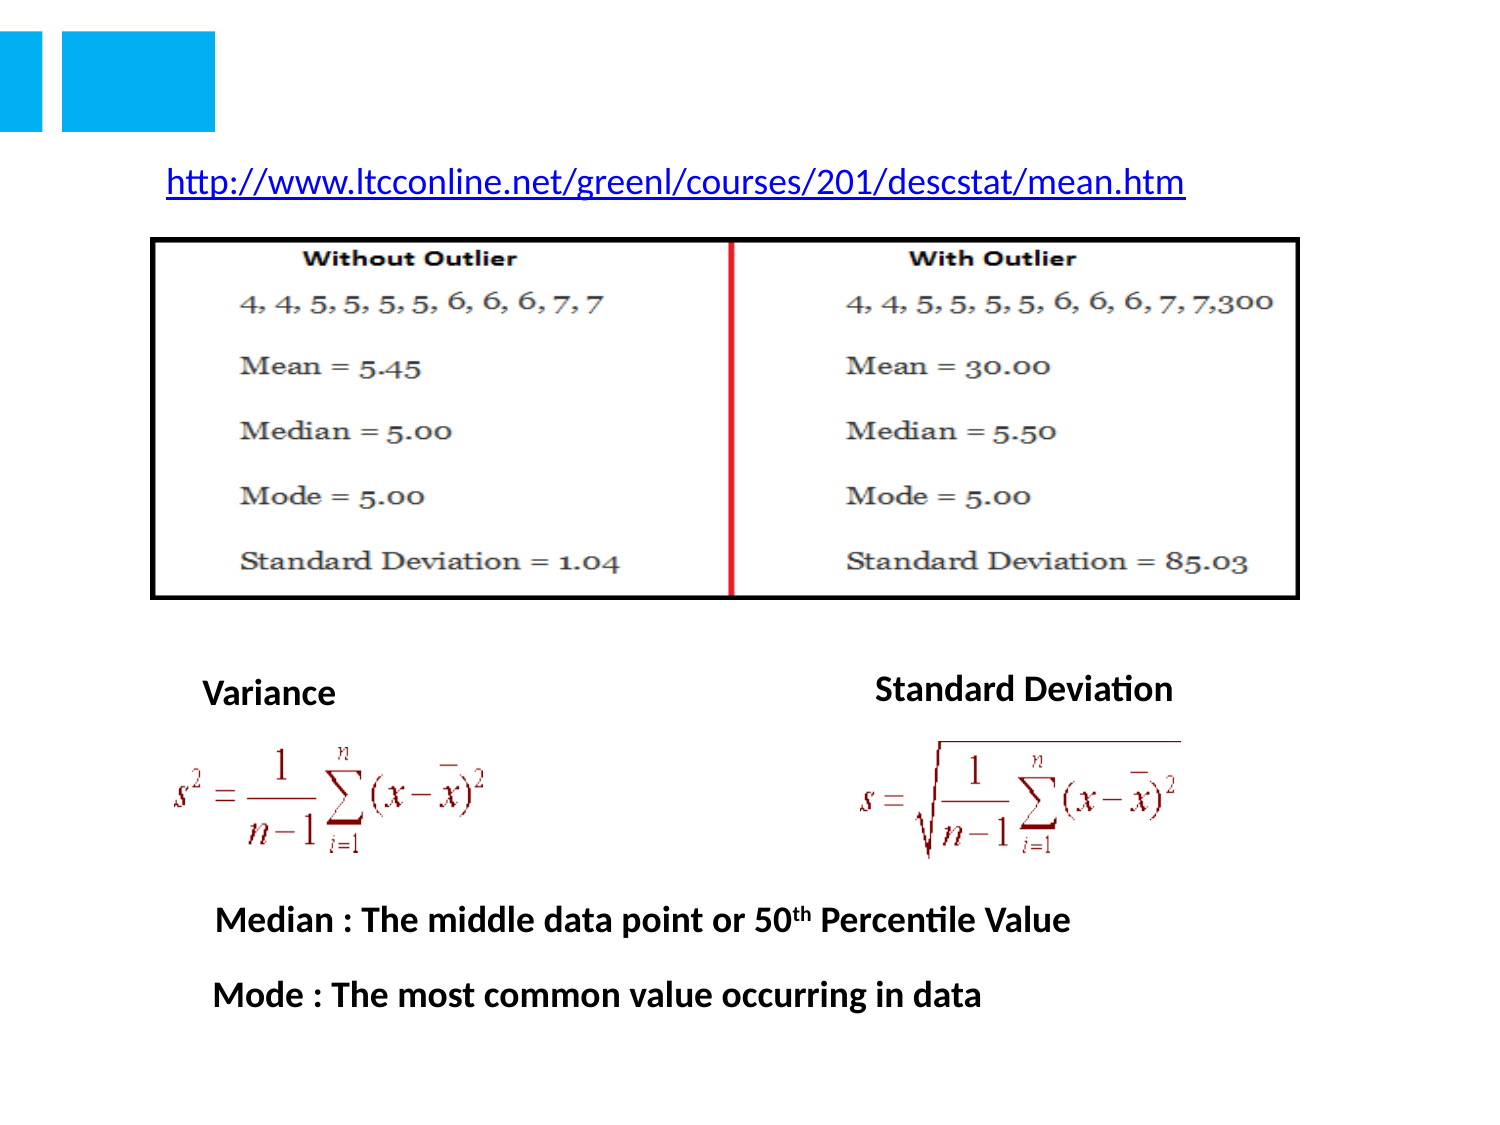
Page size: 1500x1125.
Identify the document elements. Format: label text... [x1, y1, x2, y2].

picture [149, 237, 1301, 601]
picture [860, 741, 1181, 859]
text_box Standard Deviation [860, 656, 1402, 717]
text_box Median : The middle data point or 50th Percentile Value [200, 887, 1200, 948]
text_box Variance [187, 660, 361, 721]
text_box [0, 31, 216, 133]
text_box Mode : The most common value occurring in data [197, 962, 1198, 1023]
text_box http://www.ltcconline.net/greenl/courses/201/descstat/mean.htm [151, 149, 1364, 210]
picture [174, 747, 483, 853]
